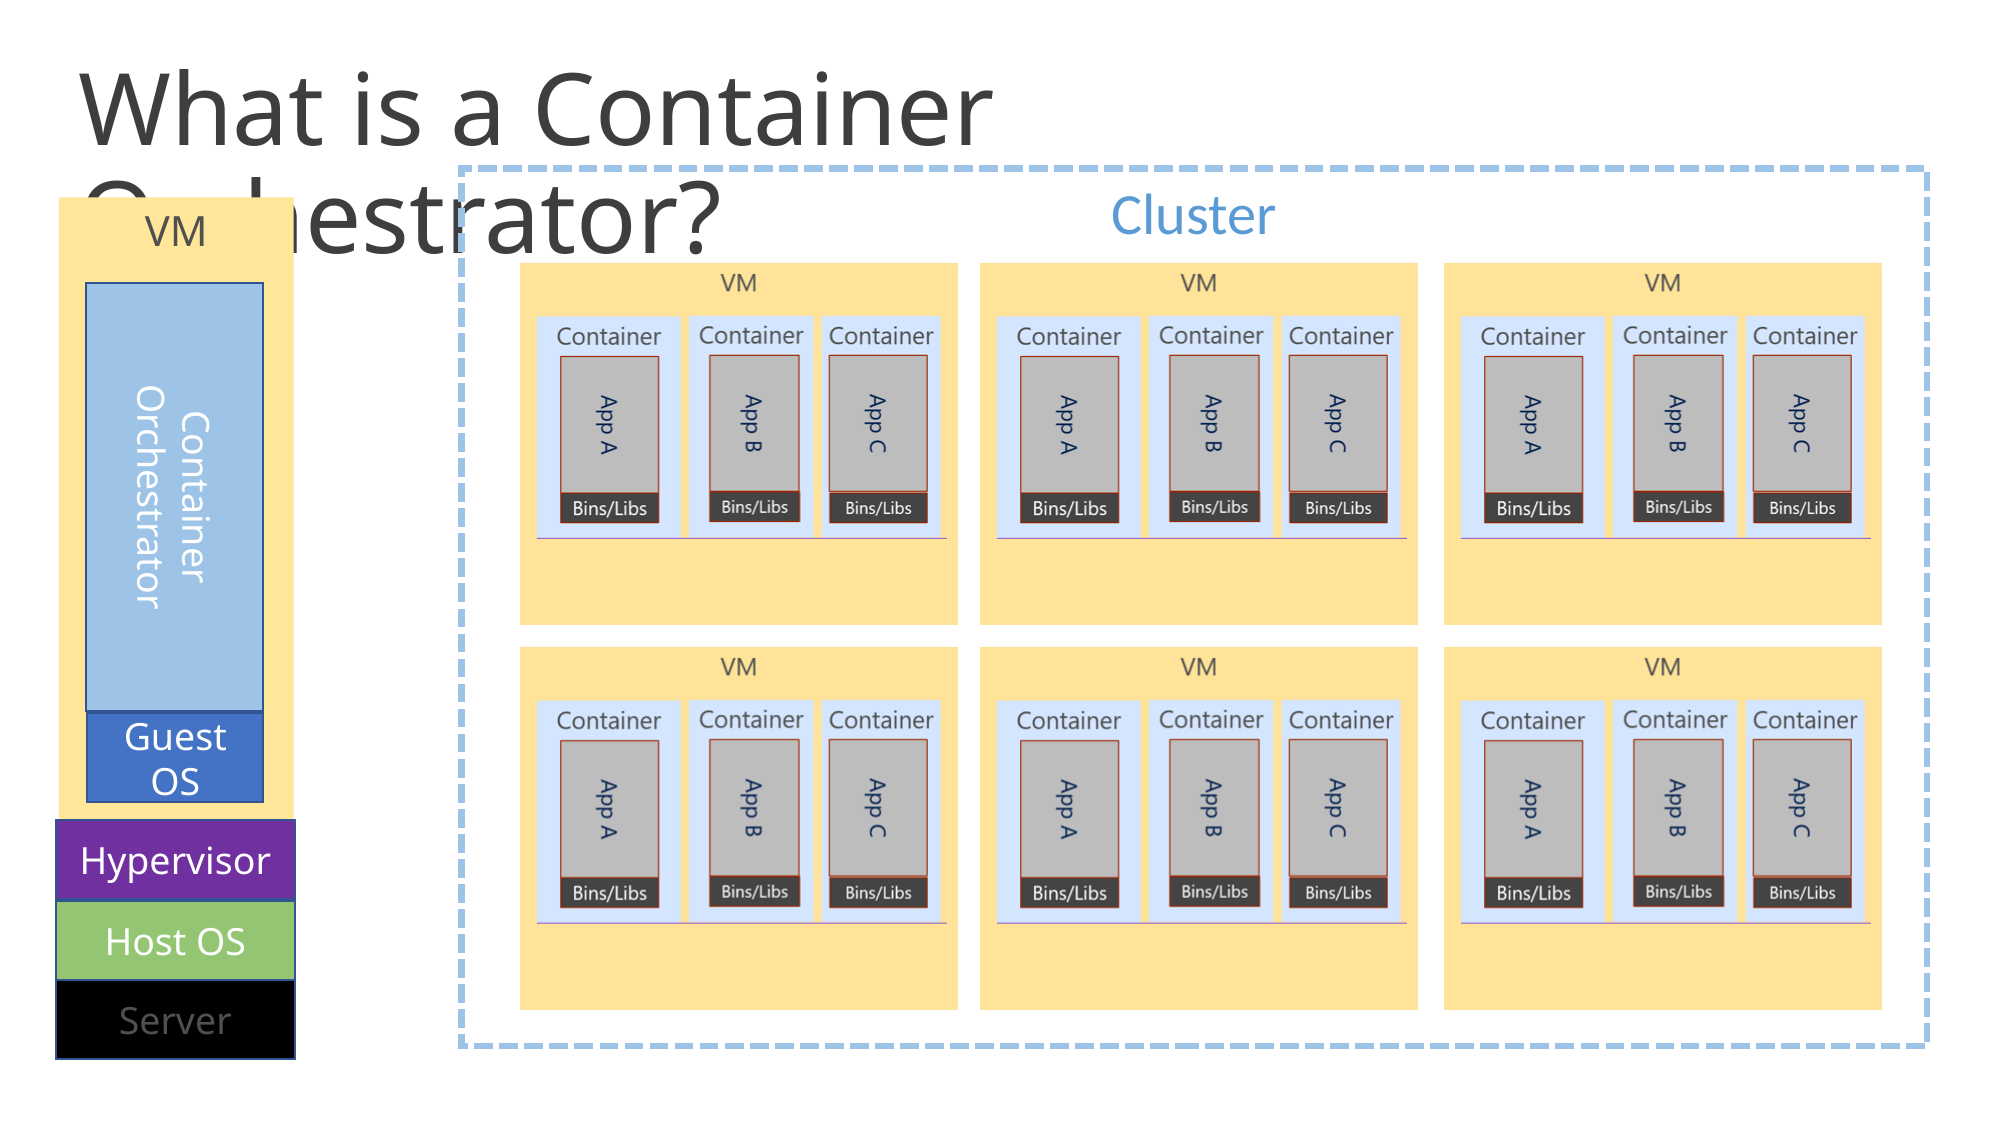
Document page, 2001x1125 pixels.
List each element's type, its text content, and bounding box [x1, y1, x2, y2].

text_box Server [55, 981, 296, 1060]
picture [520, 644, 958, 1010]
text_box Guest OS [86, 712, 264, 803]
text_box VM [58, 196, 295, 819]
picture [1444, 260, 1882, 626]
text_box Cluster [460, 167, 1928, 1047]
text_box What is a Container Orchestrator? [78, 59, 1617, 275]
text_box Host OS [55, 900, 296, 981]
picture [1444, 644, 1882, 1010]
text_box Container Orchestrator [85, 282, 264, 712]
picture [980, 260, 1418, 626]
picture [520, 260, 958, 626]
text_box Hypervisor [55, 819, 296, 900]
picture [980, 644, 1418, 1010]
